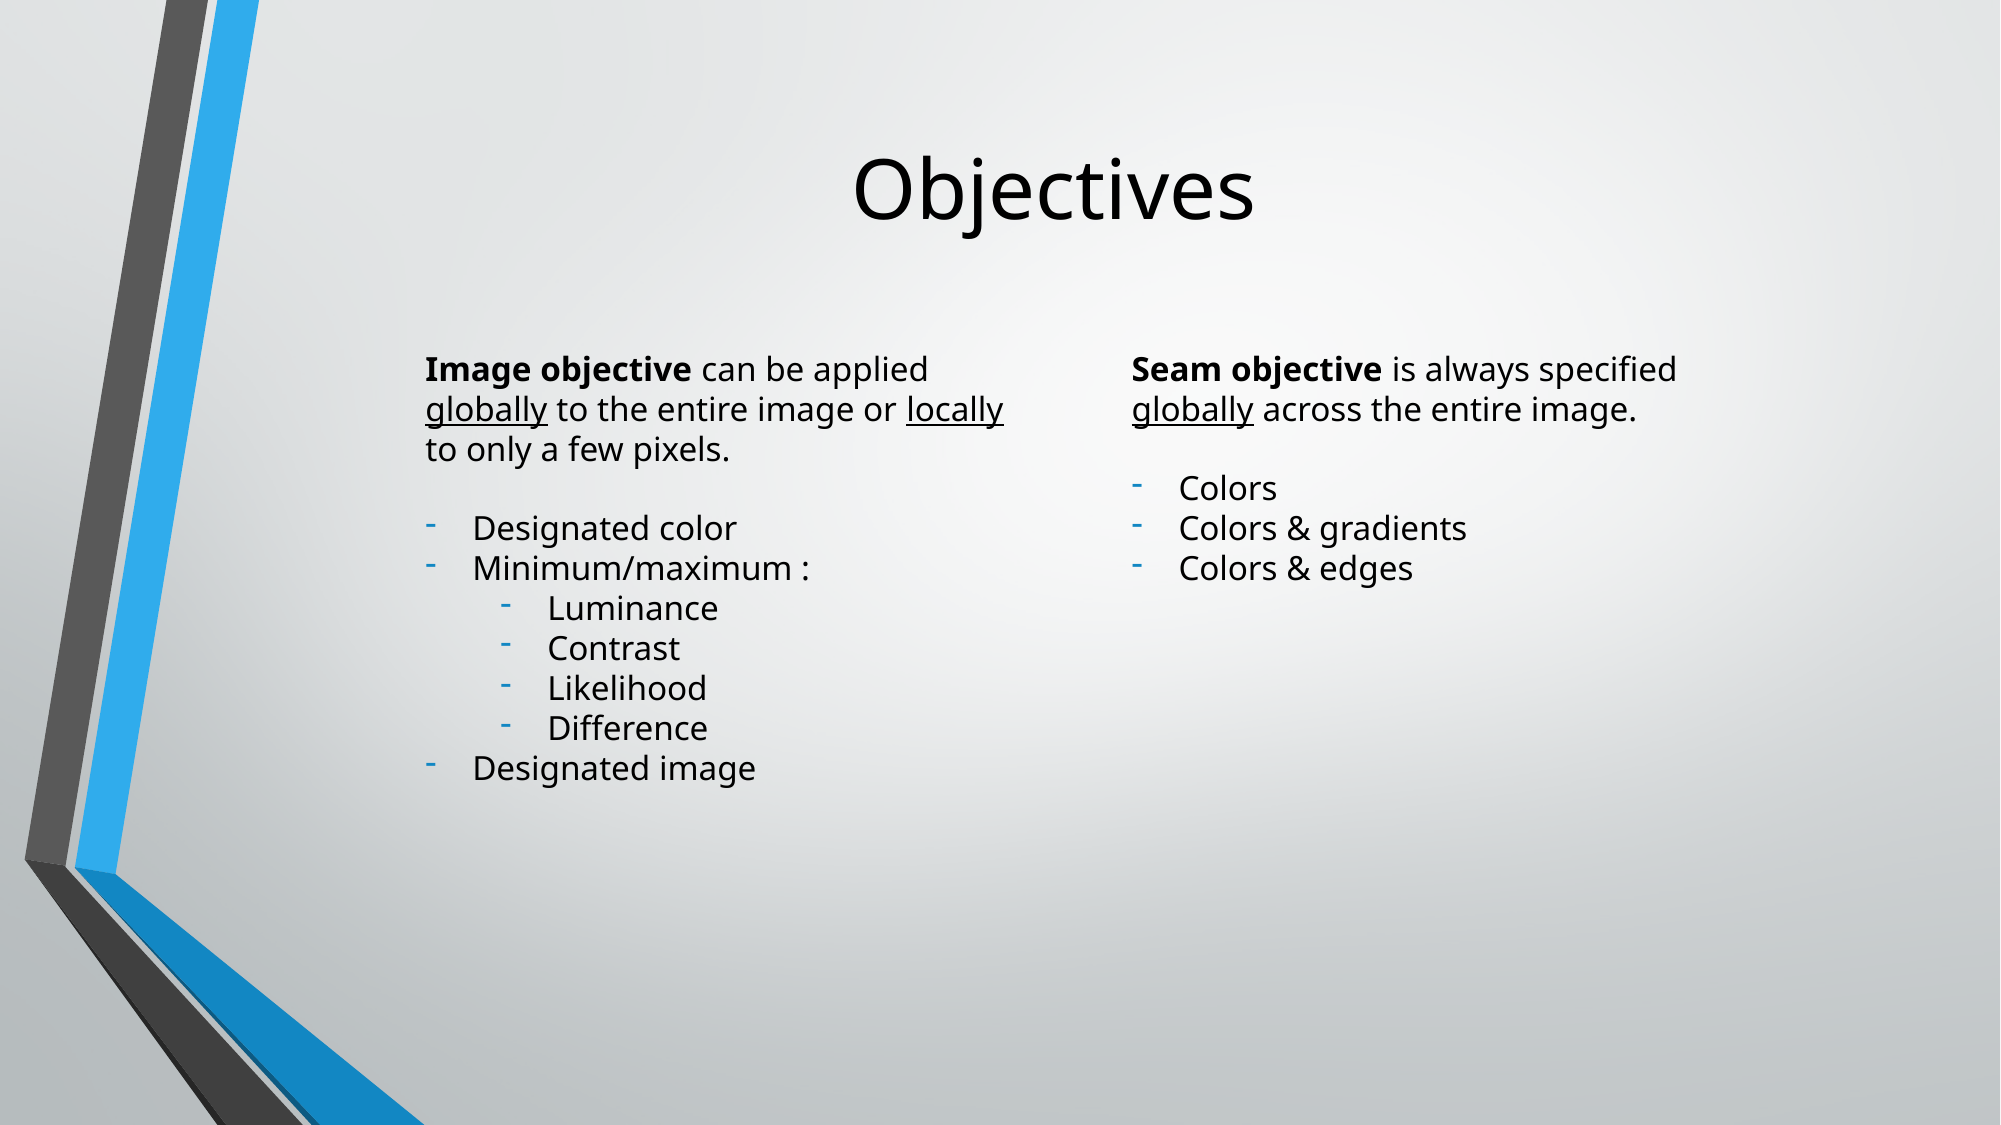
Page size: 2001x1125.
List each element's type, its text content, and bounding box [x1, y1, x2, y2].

title Objectives [232, 121, 1876, 250]
text_box Seam objective is always specified globally across the entire image. Colors Colors & gradients Colors & edges [1116, 340, 1707, 640]
text_box Image objective can be applied globally to the entire image or locally to only a few pixels. Designated color Minimum/maximum : Luminance Contrast Likelihood Difference Designated image [410, 340, 1054, 840]
